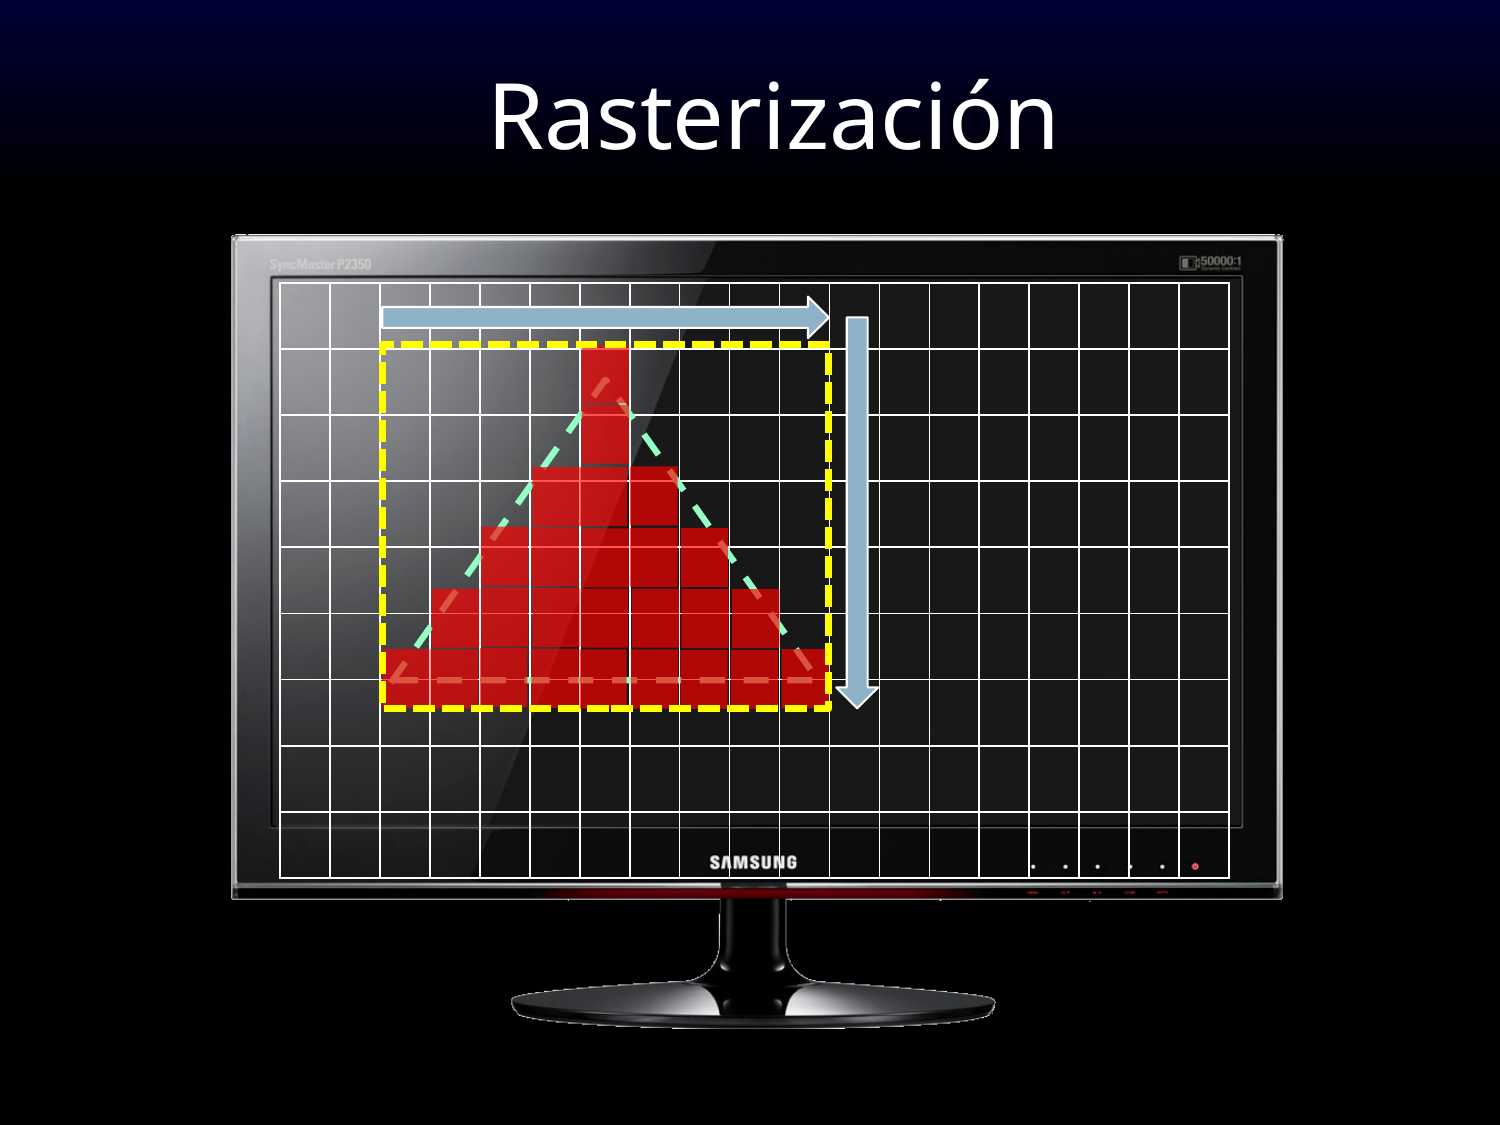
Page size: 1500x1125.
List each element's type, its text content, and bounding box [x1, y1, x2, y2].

picture [231, 234, 1284, 1030]
title Rasterización [112, 24, 1413, 201]
